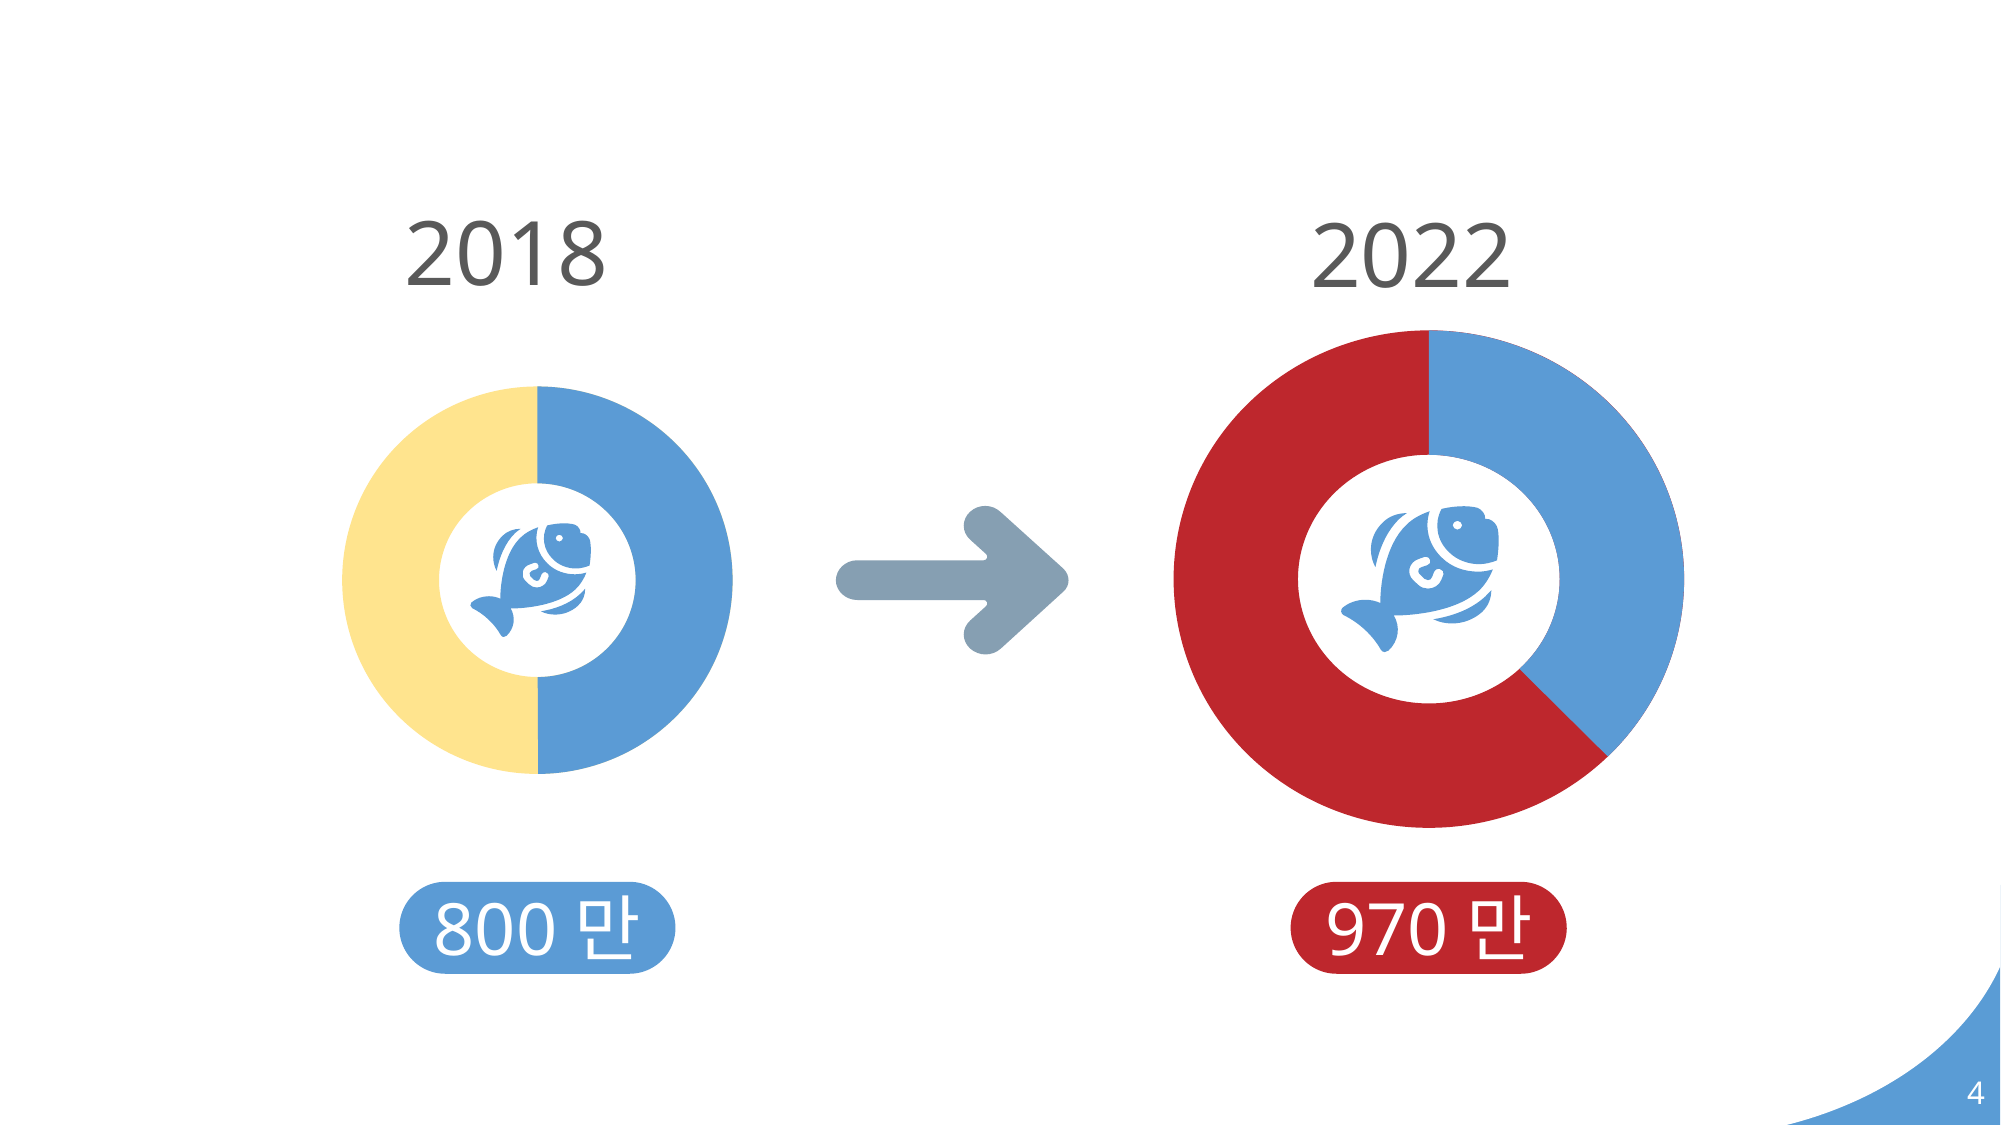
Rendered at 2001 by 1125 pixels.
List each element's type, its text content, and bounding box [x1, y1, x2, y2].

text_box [342, 386, 733, 774]
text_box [1173, 330, 1685, 828]
text_box 970만 [1290, 881, 1567, 974]
text_box [835, 505, 1069, 655]
text_box 2018 [390, 189, 624, 311]
text_box 2022 [1295, 190, 1529, 313]
slide_number 4 [1550, 1065, 2000, 1125]
text_box 800만 [399, 881, 676, 974]
